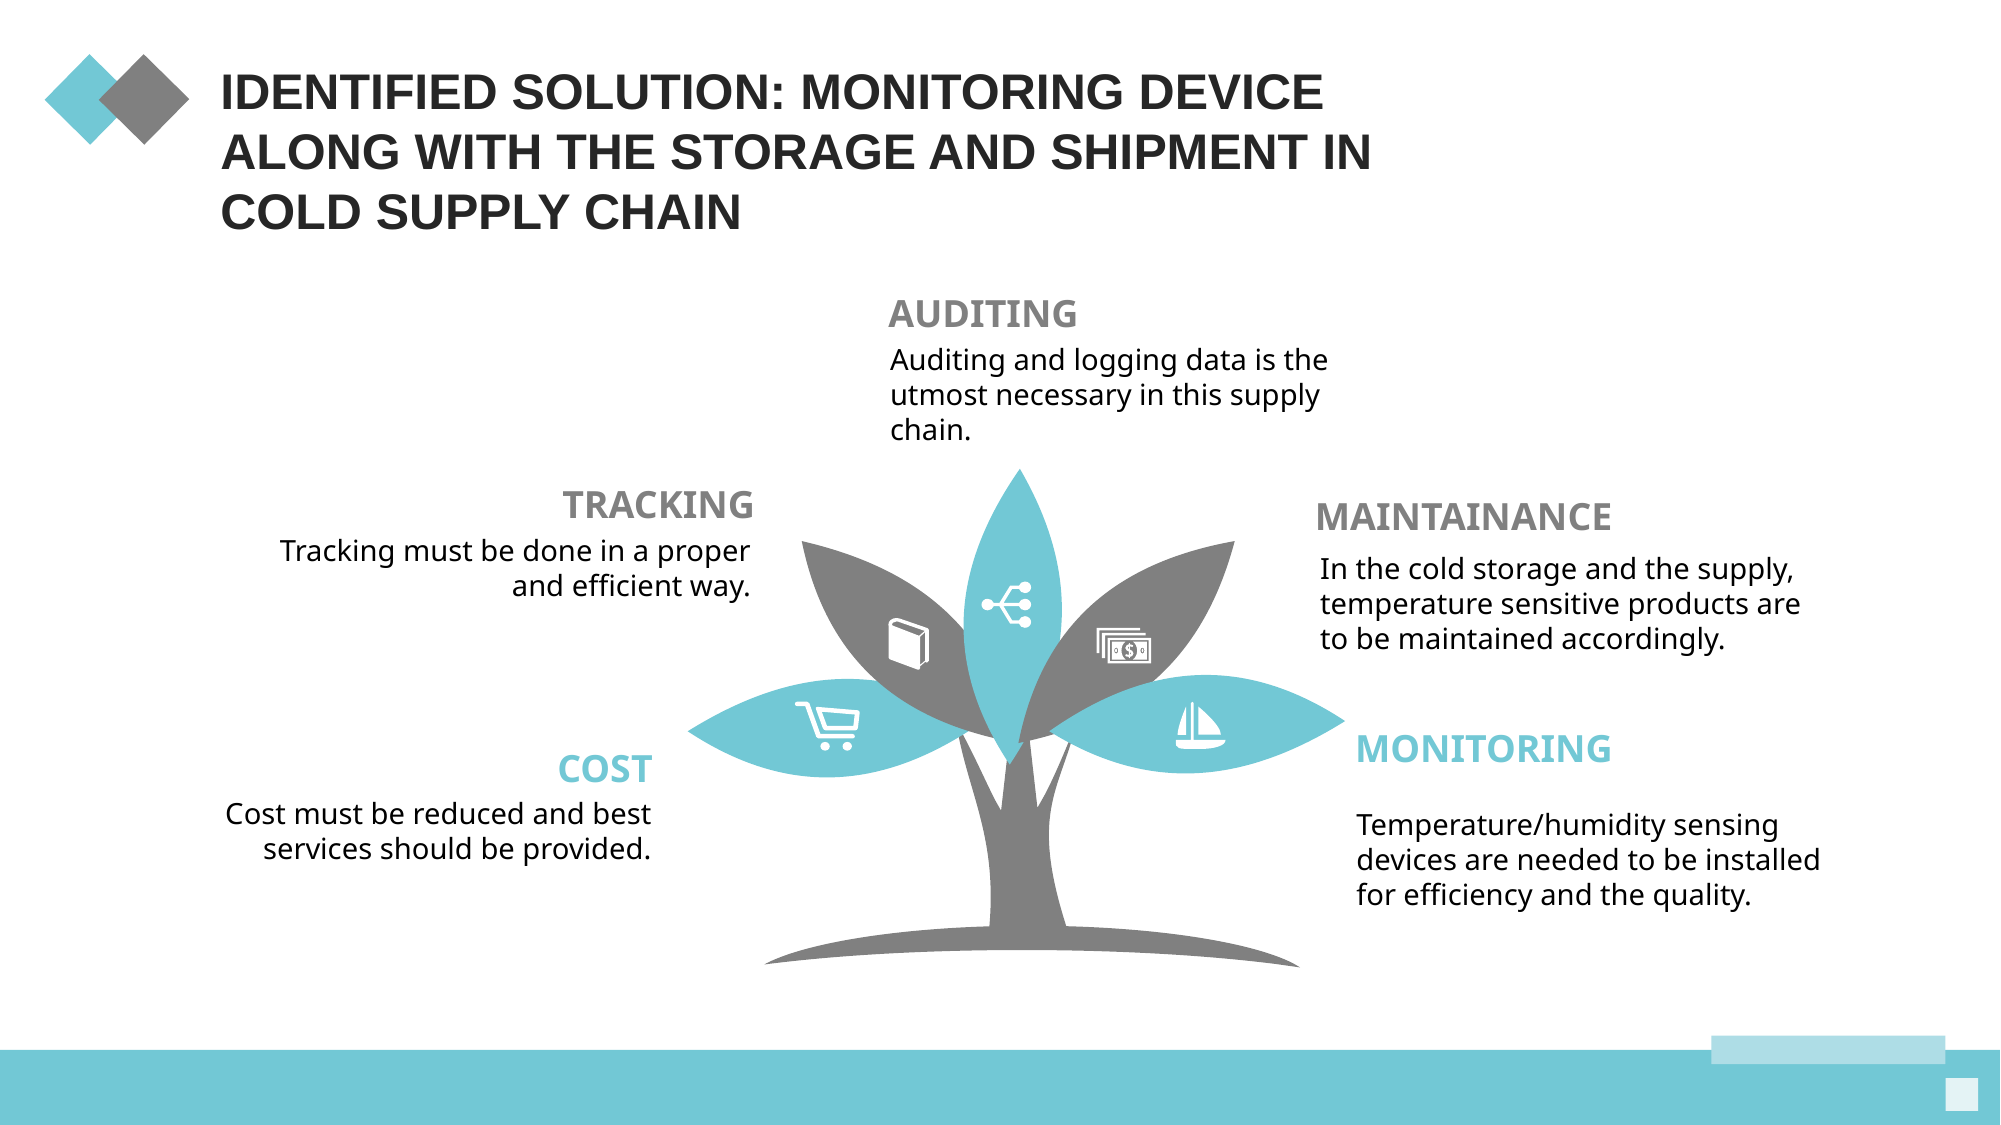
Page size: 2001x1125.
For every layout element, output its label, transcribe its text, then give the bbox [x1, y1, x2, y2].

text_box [236, 473, 770, 611]
text_box [1945, 1077, 1979, 1112]
text_box [43, 52, 117, 147]
text_box [97, 52, 191, 147]
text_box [727, 515, 1306, 968]
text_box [1340, 717, 1872, 920]
text_box [1710, 1035, 1946, 1065]
text_box MAINTAINANCE [1300, 486, 1701, 543]
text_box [131, 737, 668, 874]
text_box In the cold storage and the supply, temperature sensitive products are to be maintained accordingly. [1306, 543, 1835, 663]
text_box IDENTIFIED SOLUTION: MONITORING DEVICE ALONG WITH THE STORAGE AND SHIPMENT IN COLD SUPPLY CHAIN [205, 51, 1505, 307]
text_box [873, 283, 1407, 456]
text_box [0, 1049, 2000, 1125]
